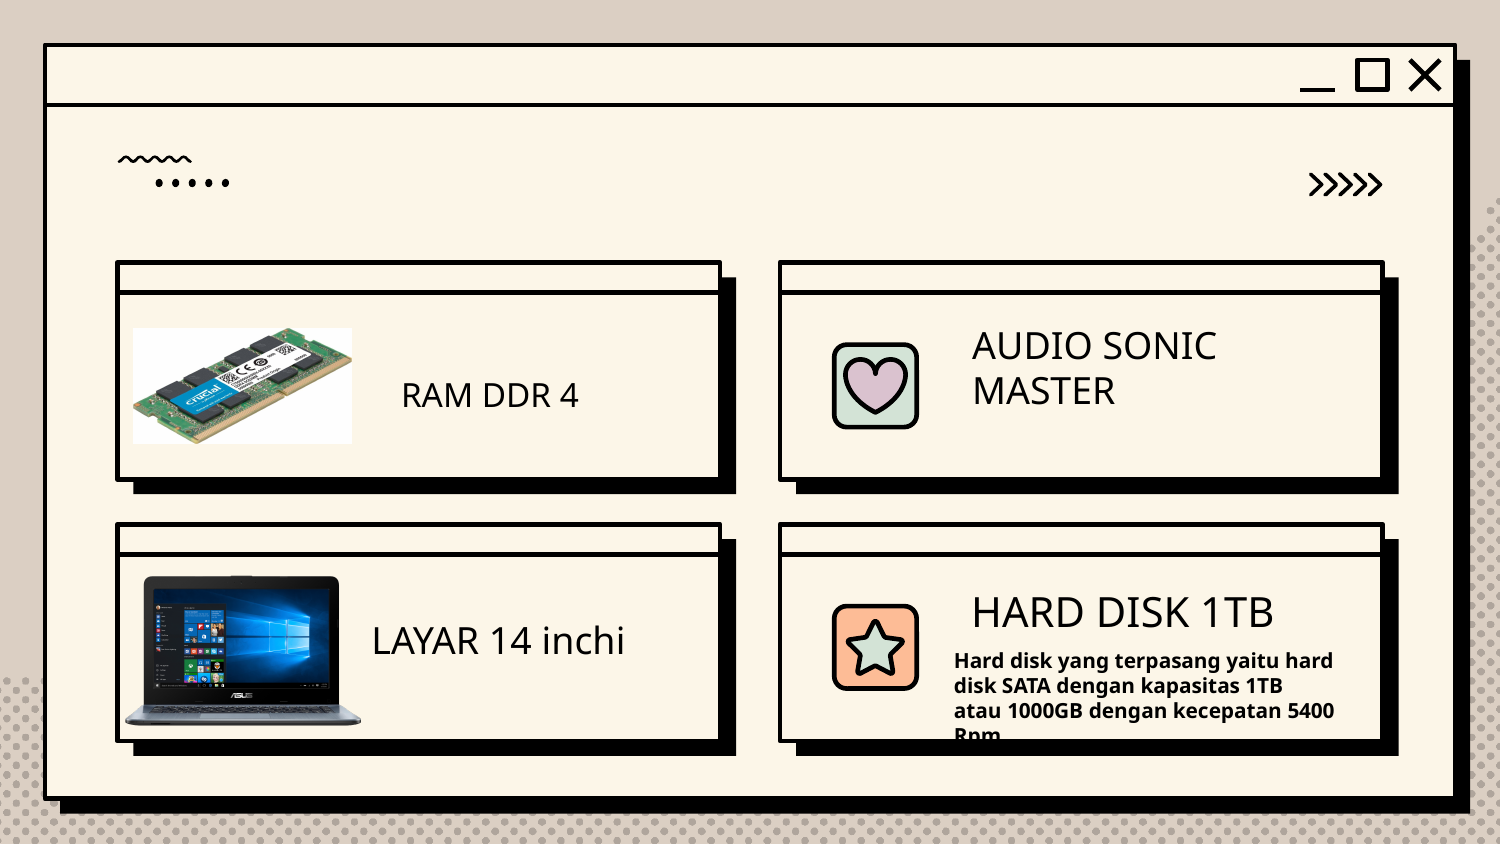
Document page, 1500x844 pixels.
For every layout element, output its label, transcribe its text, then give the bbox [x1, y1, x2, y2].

text_box [1352, 172, 1368, 197]
text_box [117, 155, 192, 163]
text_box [779, 523, 1399, 757]
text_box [384, 523, 737, 757]
text_box [1323, 172, 1338, 197]
picture [105, 510, 380, 785]
text_box [1309, 172, 1324, 197]
text_box [221, 178, 230, 188]
picture [133, 328, 352, 444]
text_box [155, 178, 163, 188]
text_box [1337, 172, 1354, 197]
subtitle LAYAR 14 inchi [740, 587, 747, 678]
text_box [779, 262, 1399, 495]
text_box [833, 344, 917, 428]
text_box [1368, 172, 1383, 197]
text_box [205, 178, 213, 188]
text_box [116, 262, 737, 495]
text_box [188, 178, 196, 188]
text_box [172, 178, 180, 188]
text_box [833, 605, 917, 689]
